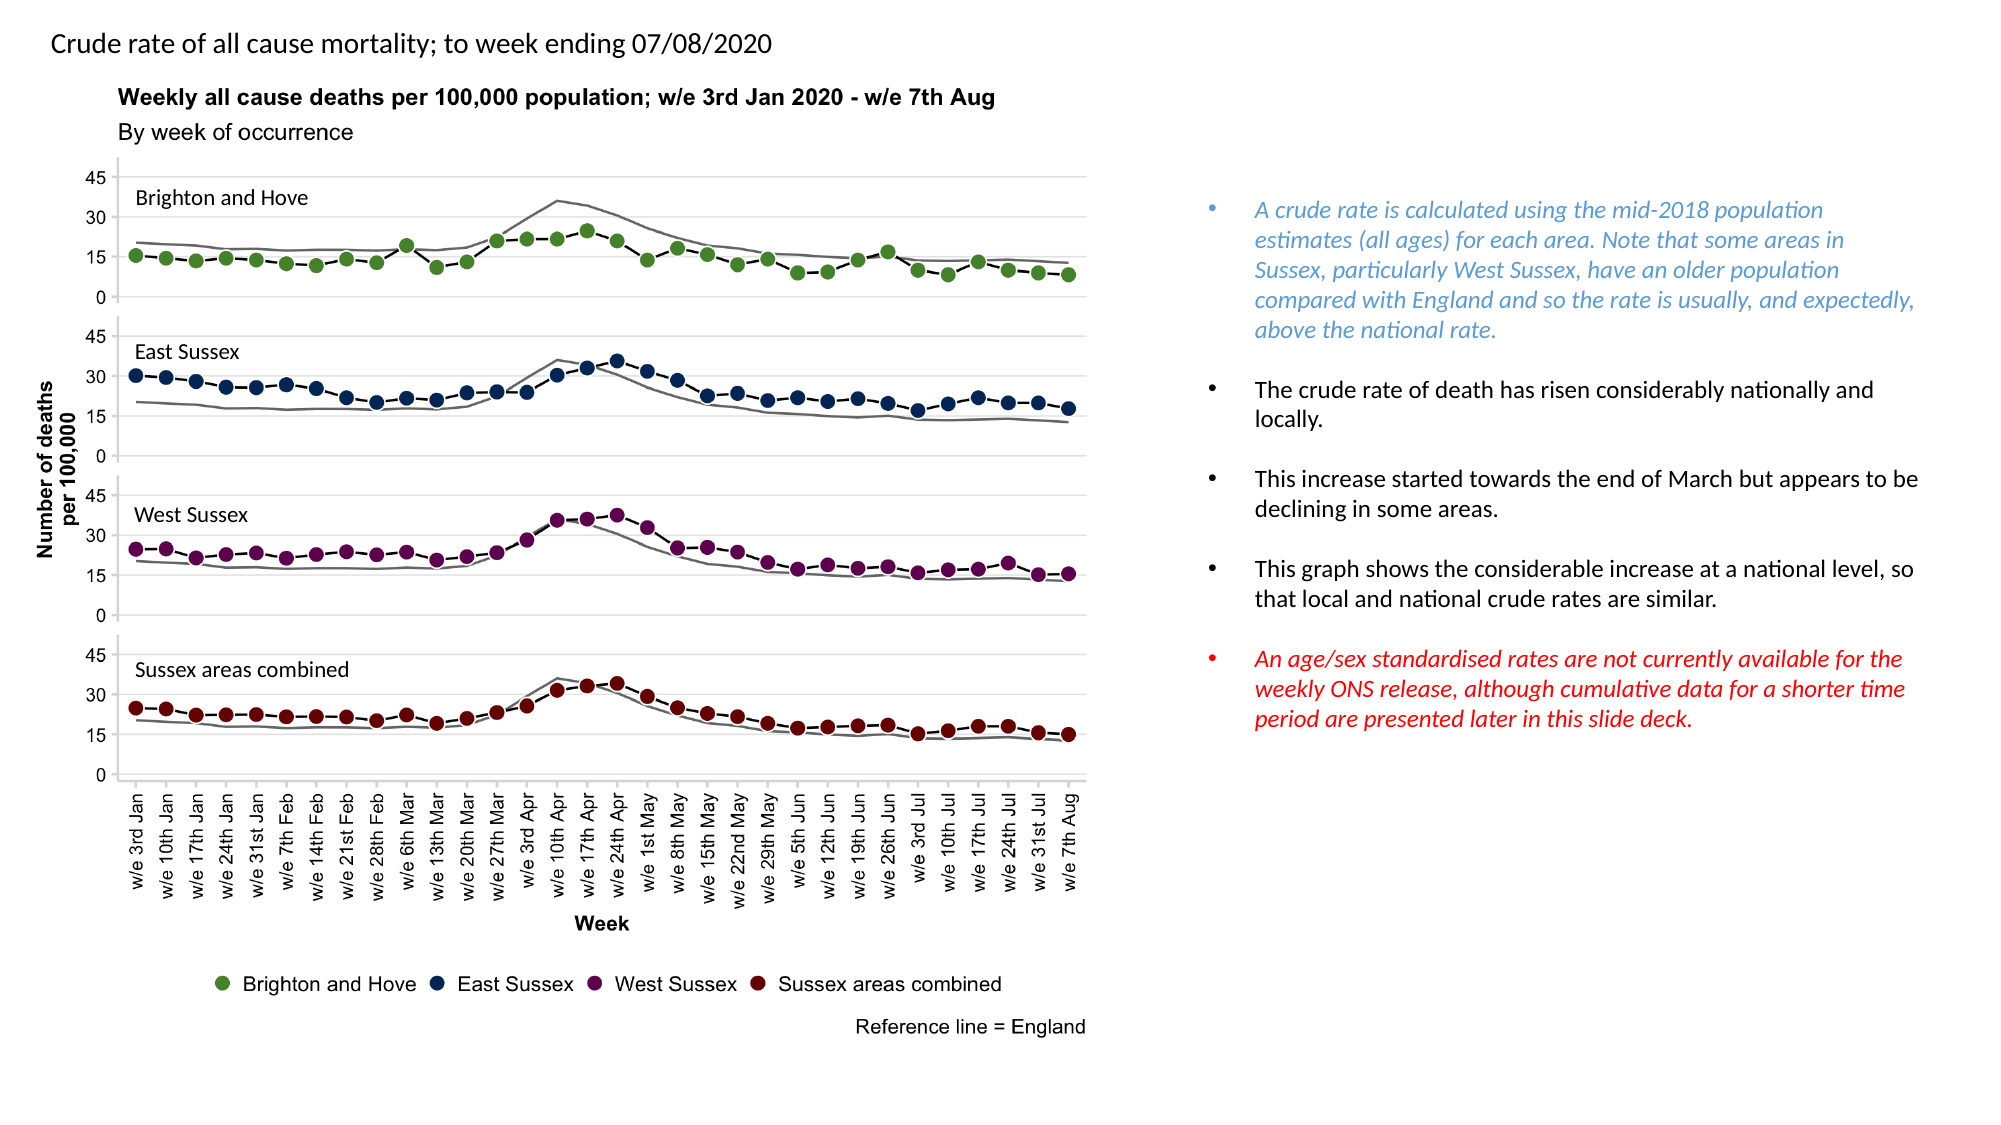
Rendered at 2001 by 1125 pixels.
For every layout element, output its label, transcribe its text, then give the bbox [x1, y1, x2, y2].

text_box A crude rate is calculated using the mid-2018 population estimates (all ages) for each area. Note that some areas in Sussex, particularly West Sussex, have an older population compared with England and so the rate is usually, and expectedly, above the national rate. The crude rate of death has risen considerably nationally and locally. This increase started towards the end of March but appears to be declining in some areas. This graph shows the considerable increase at a national level, so that local and national crude rates are similar. An age/sex standardised rates are not currently available for the weekly ONS release, although cumulative data for a shorter time period are presented later in this slide deck. [1193, 186, 1937, 740]
text_box Crude rate of all cause mortality; to week ending 07/08/2020 [36, 16, 788, 67]
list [24, 75, 1099, 1050]
